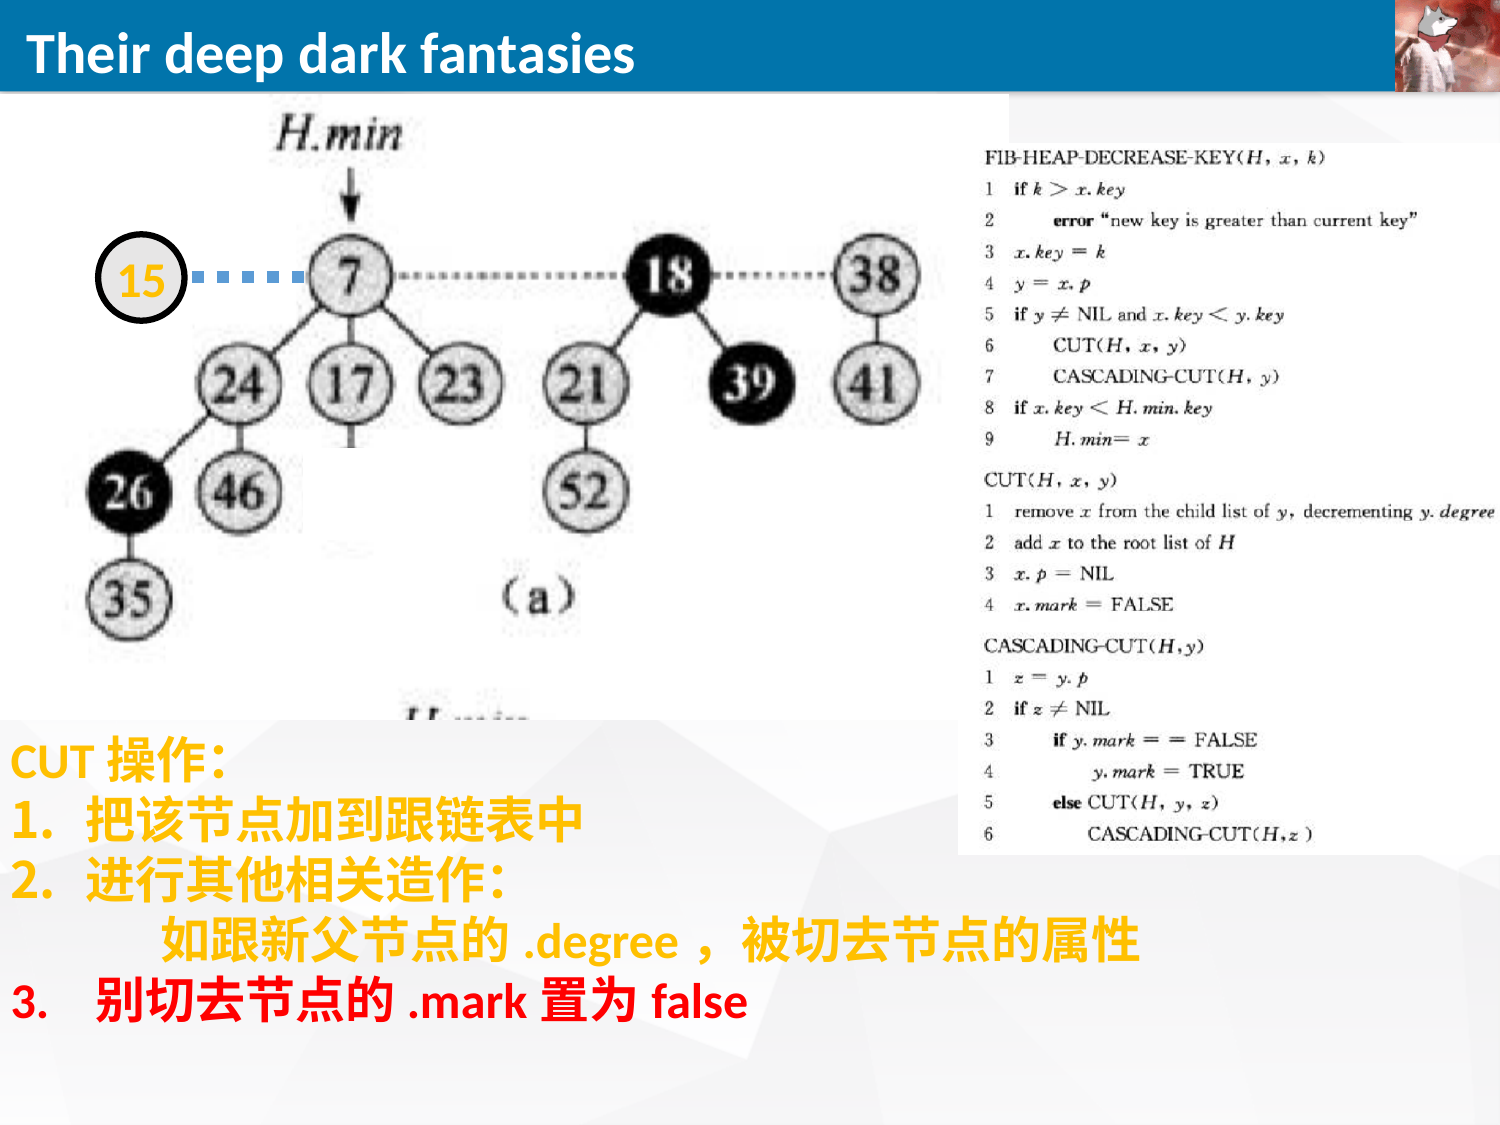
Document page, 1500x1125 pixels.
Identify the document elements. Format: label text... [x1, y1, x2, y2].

text_box CUT操作： 把该节点加到跟链表中 进行其他相关造作： 如跟新父节点的.degree，被切去节点的属性 3. 别切去节点的.mark置为false [0, 721, 1157, 1037]
text_box [0, 0, 1395, 92]
text_box Their deep dark fantasies [11, 7, 652, 93]
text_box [98, 234, 185, 321]
picture [0, 0, 1500, 1125]
